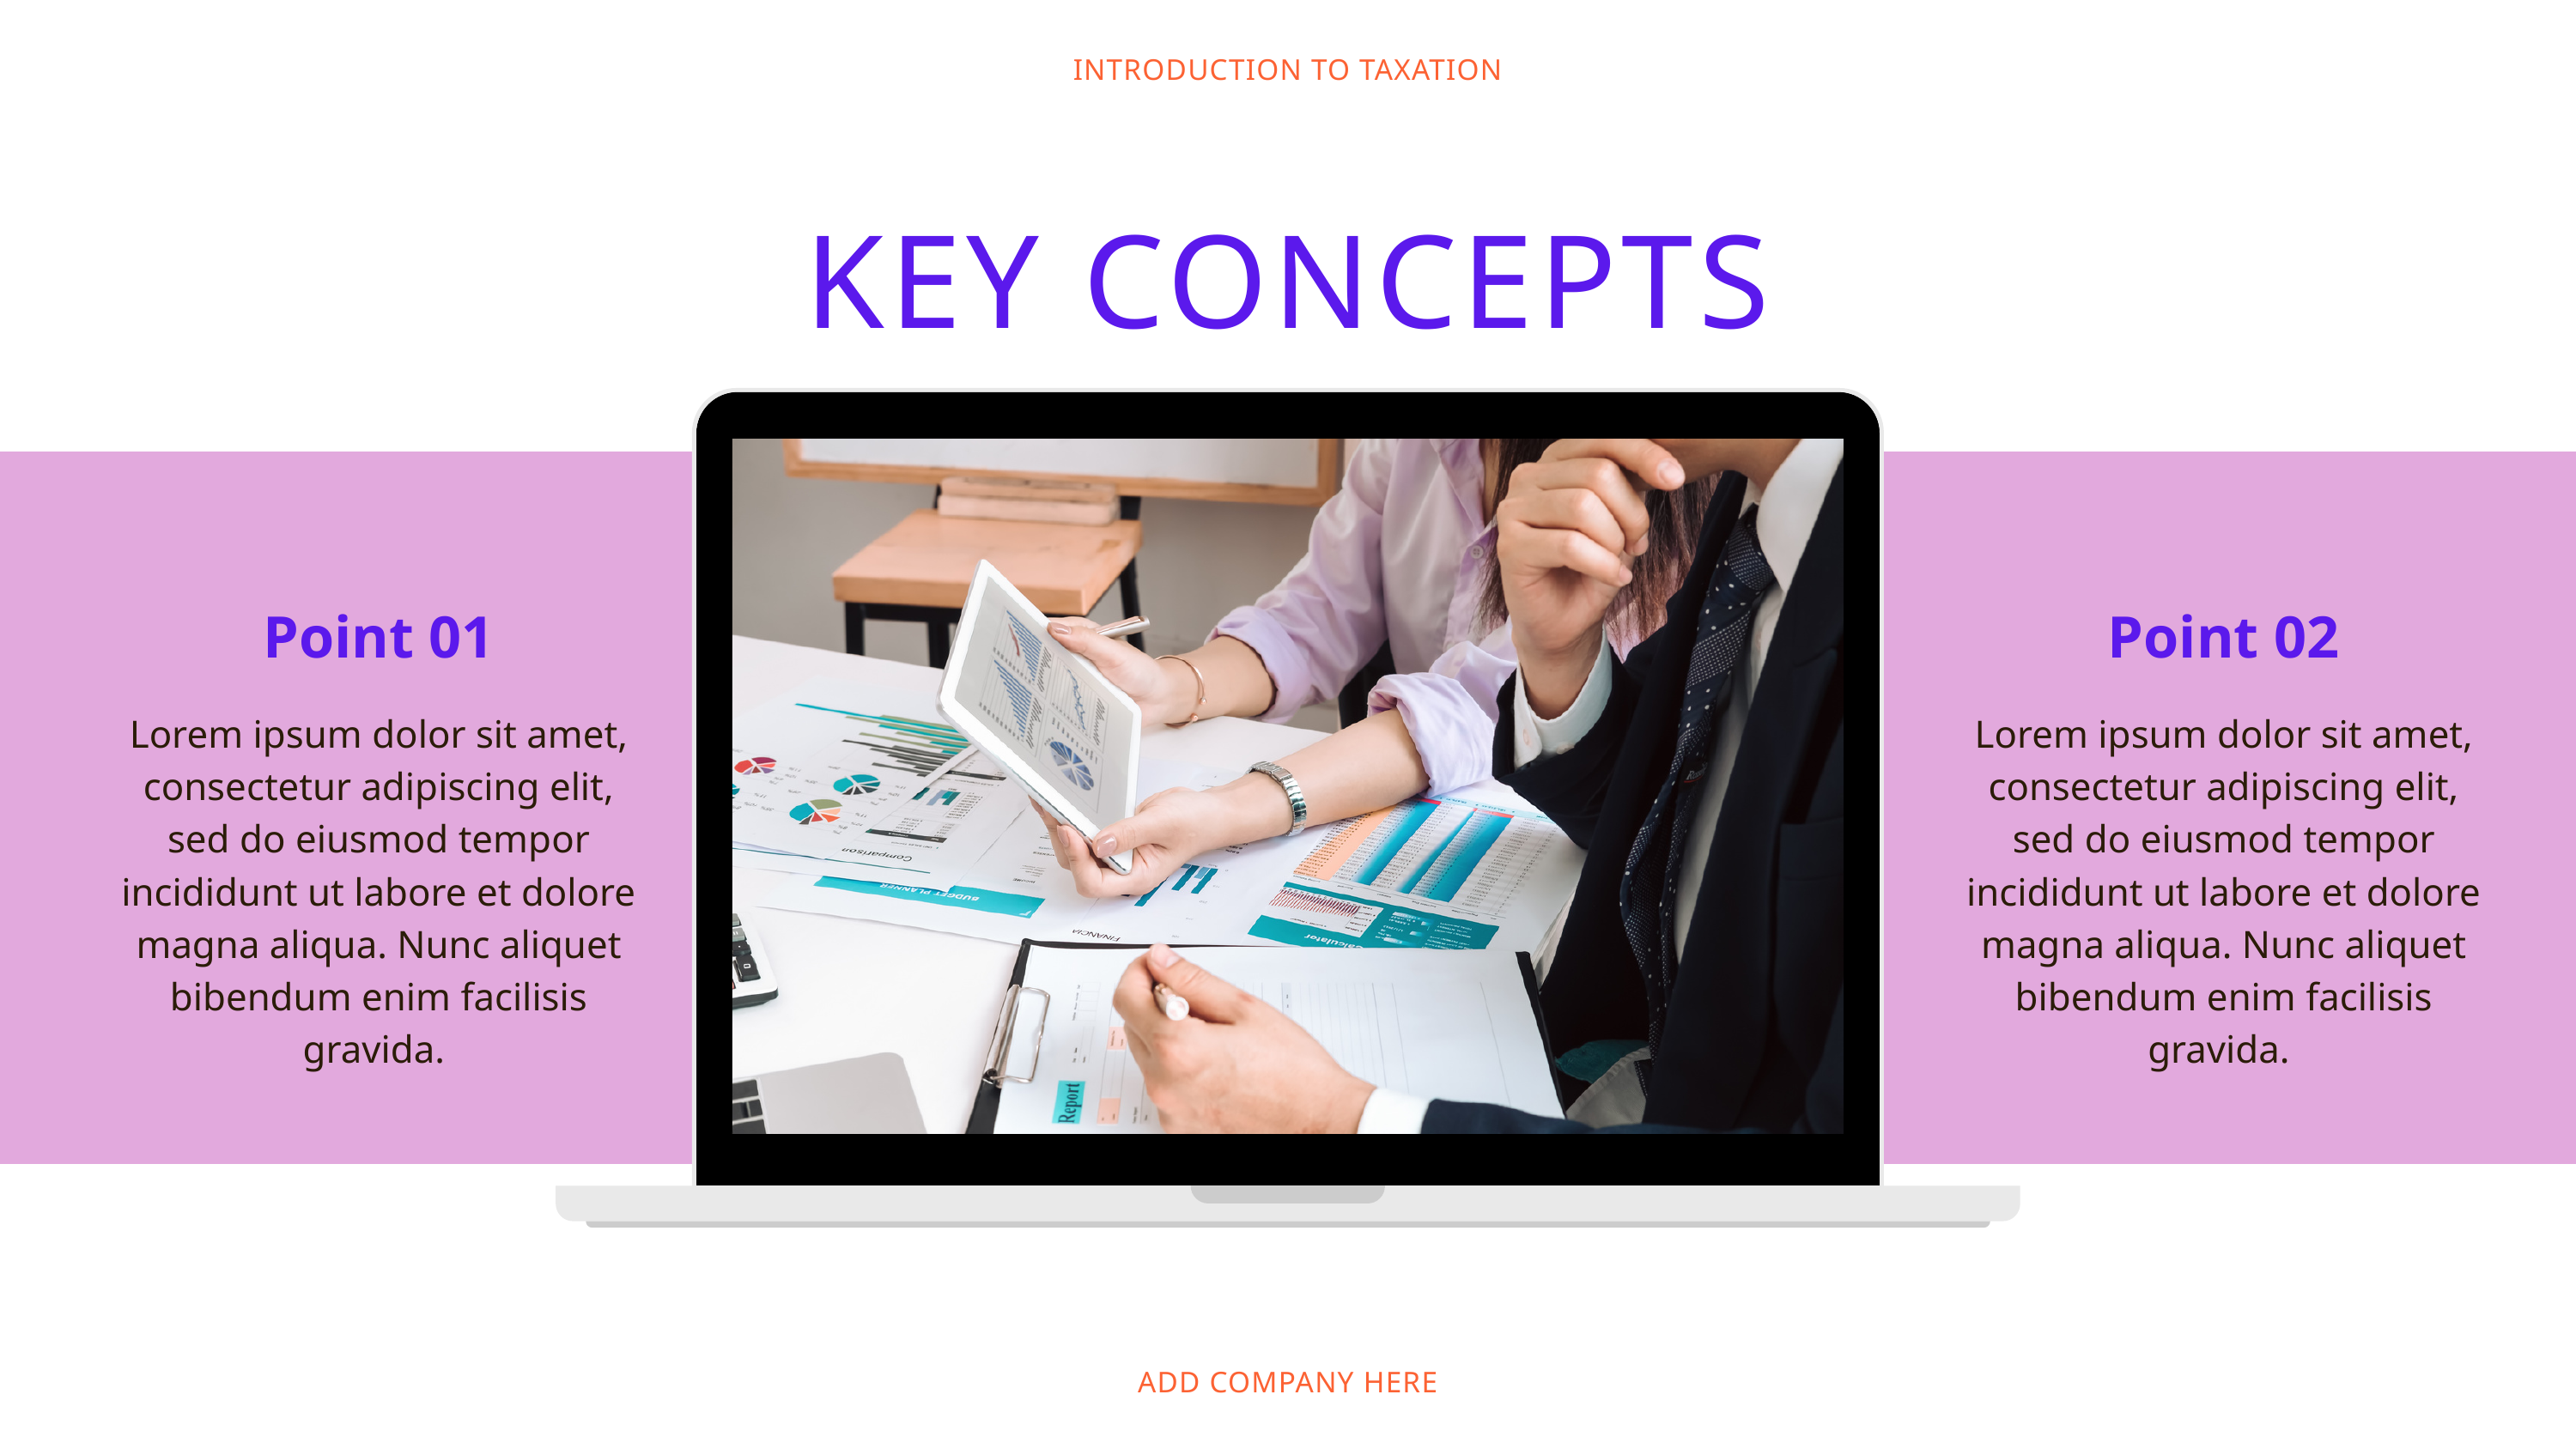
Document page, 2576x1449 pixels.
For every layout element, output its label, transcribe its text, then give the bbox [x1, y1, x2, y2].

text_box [0, 451, 550, 1165]
text_box KEY CONCEPTS [742, 225, 1834, 355]
text_box ADD COMPANY HERE [742, 1369, 1834, 1399]
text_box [2026, 451, 2576, 1165]
text_box INTRODUCTION TO TAXATION [742, 57, 1834, 87]
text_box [555, 387, 2020, 1228]
